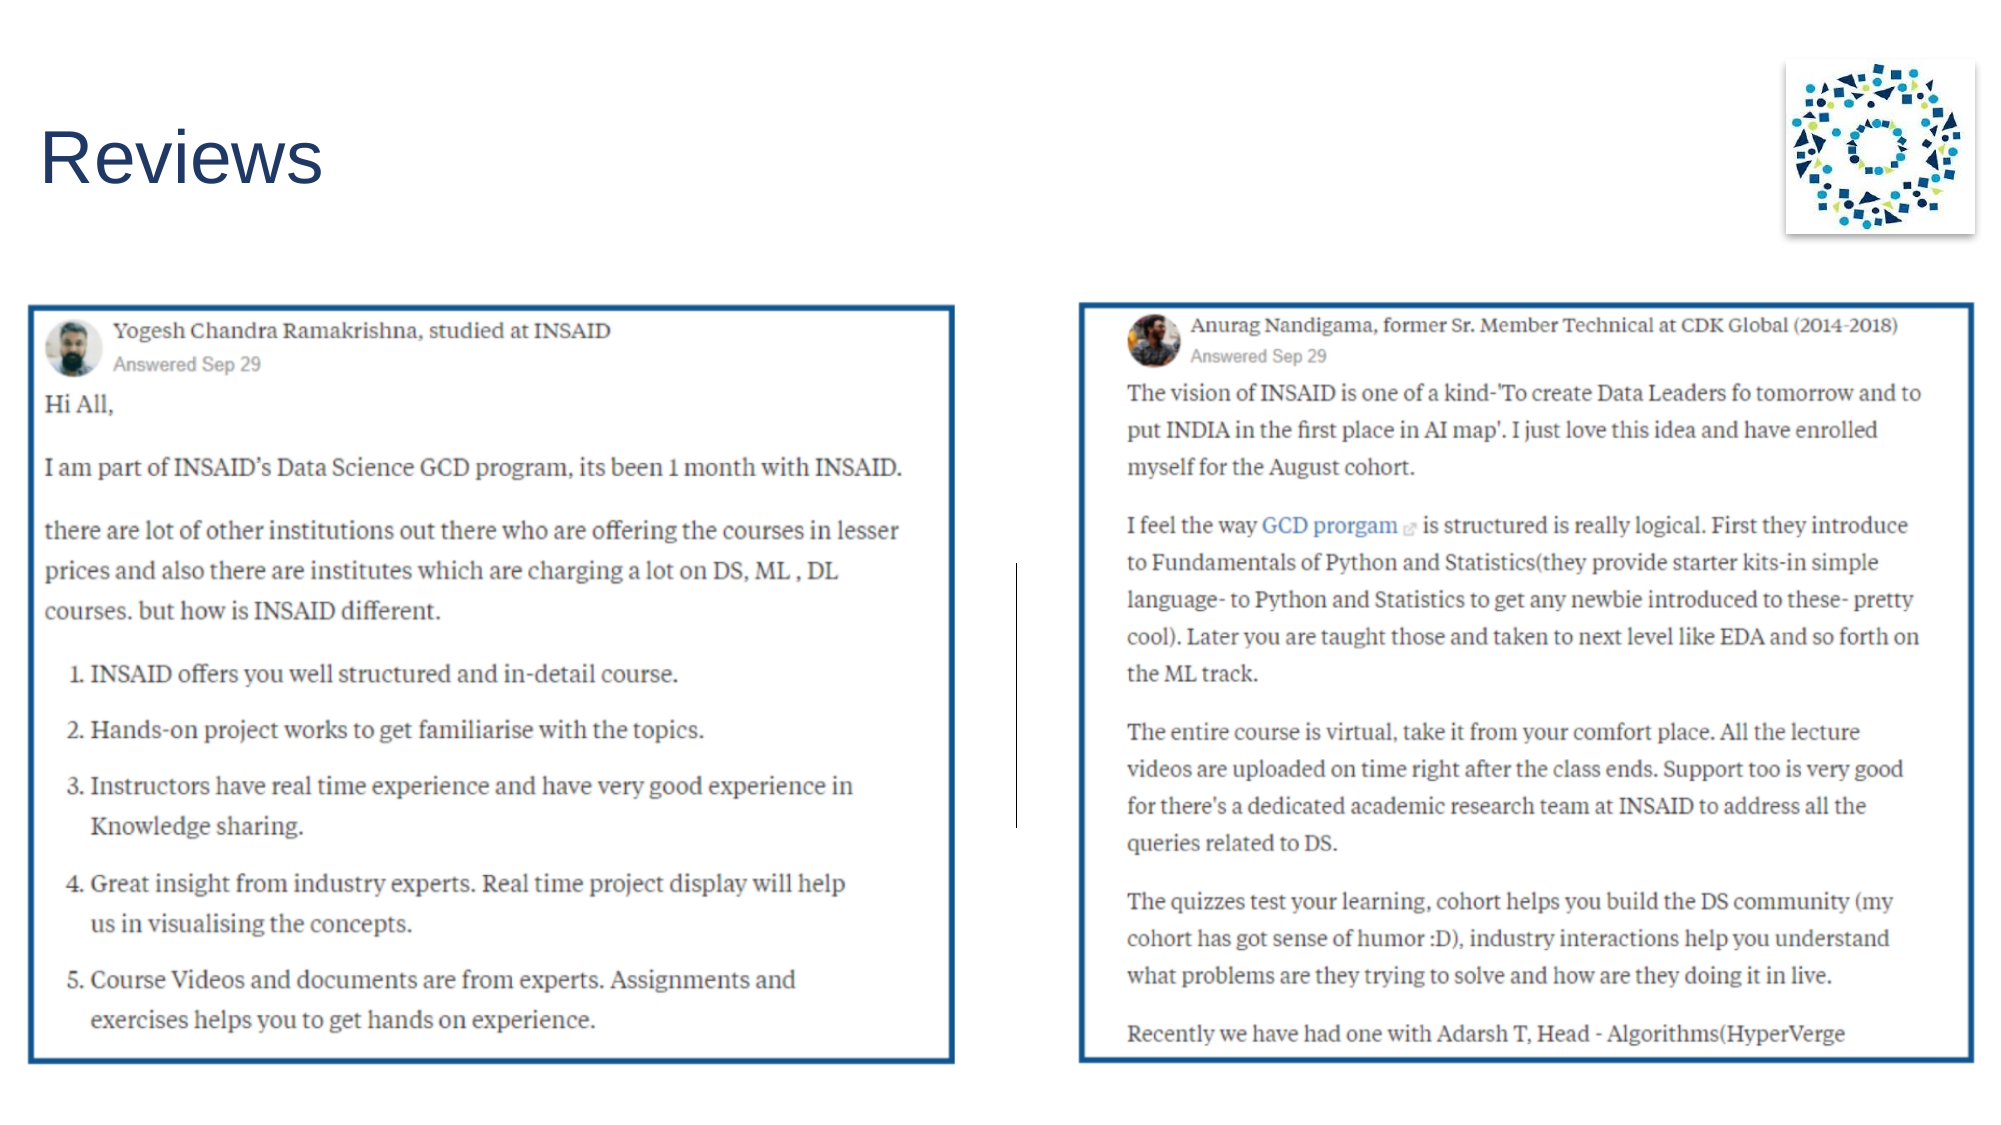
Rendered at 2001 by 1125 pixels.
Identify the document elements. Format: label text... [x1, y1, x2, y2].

picture [1786, 59, 1975, 234]
picture [24, 298, 958, 1066]
picture [1077, 298, 1975, 1066]
title Reviews [25, 85, 1750, 234]
